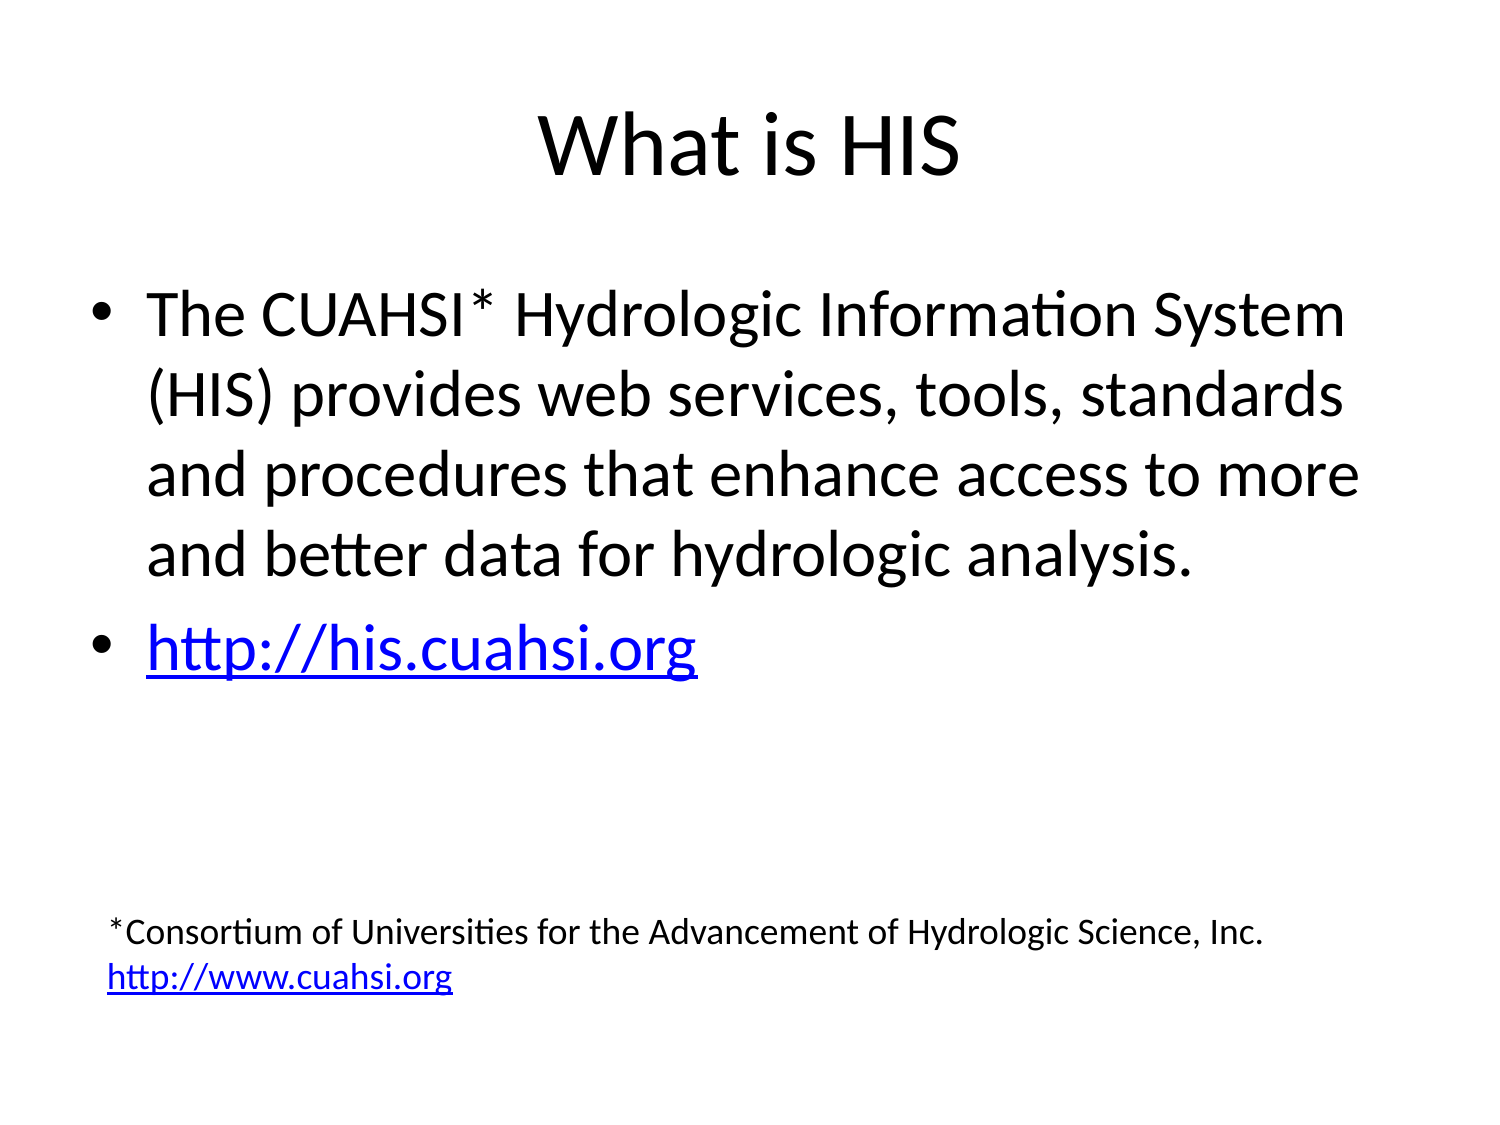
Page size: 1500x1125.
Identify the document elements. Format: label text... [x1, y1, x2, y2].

title What is HIS [75, 45, 1425, 233]
text_box *Consortium of Universities for the Advancement of Hydrologic Science, Inc. http://www.cuahsi.org [92, 899, 1281, 1005]
list The CUAHSI* Hydrologic Information System (HIS) provides web services, tools, standards and procedures that enhance access to more and better data for hydrologic analysis. http://his.cuahsi.org [75, 262, 1425, 1005]
